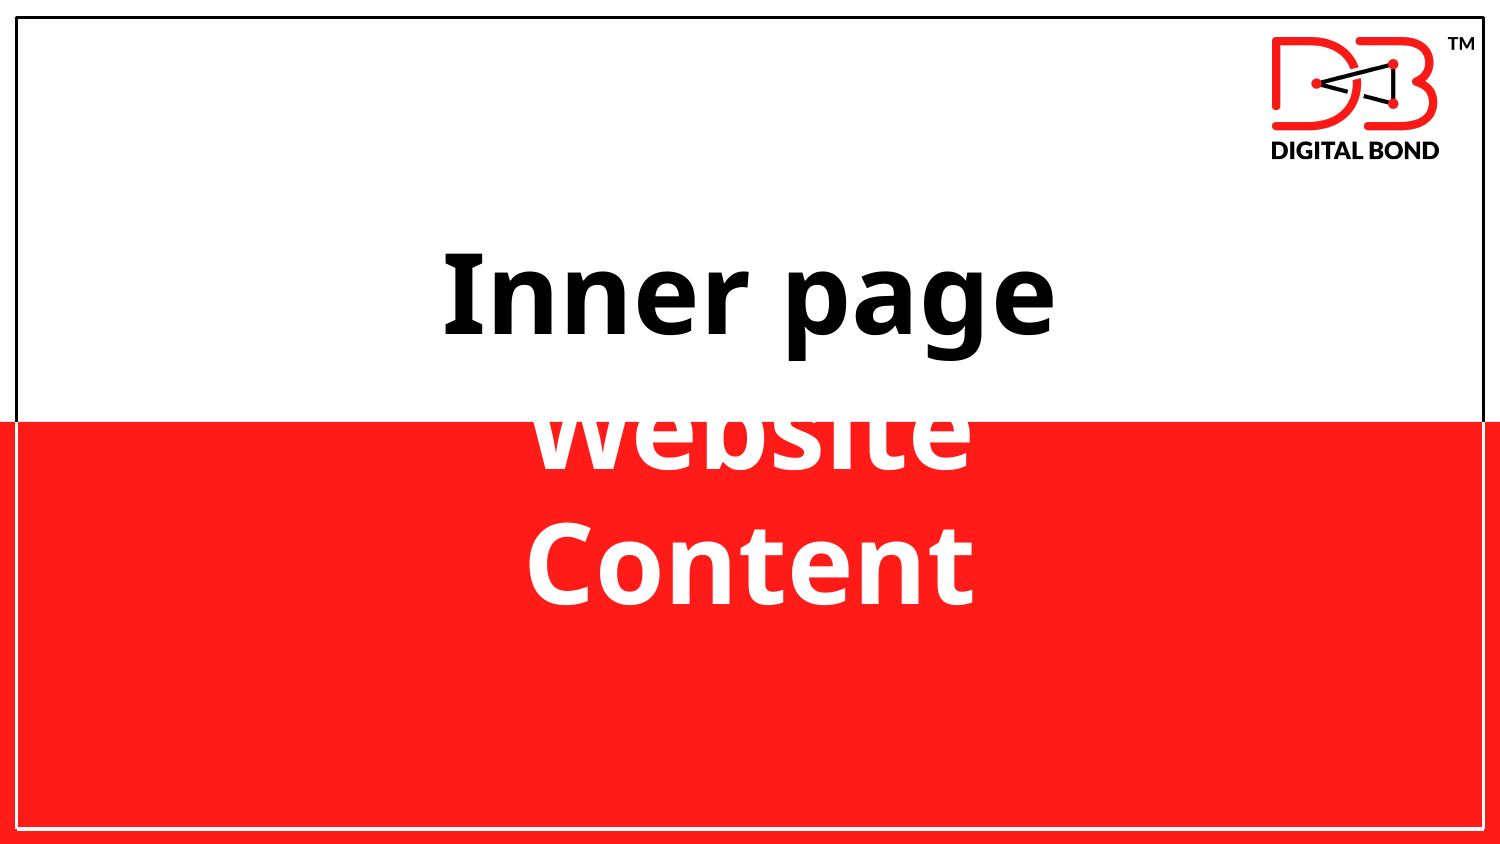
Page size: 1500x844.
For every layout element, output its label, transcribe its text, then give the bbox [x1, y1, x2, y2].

picture [1265, 26, 1481, 167]
title Inner page Website Content [360, 241, 1140, 608]
